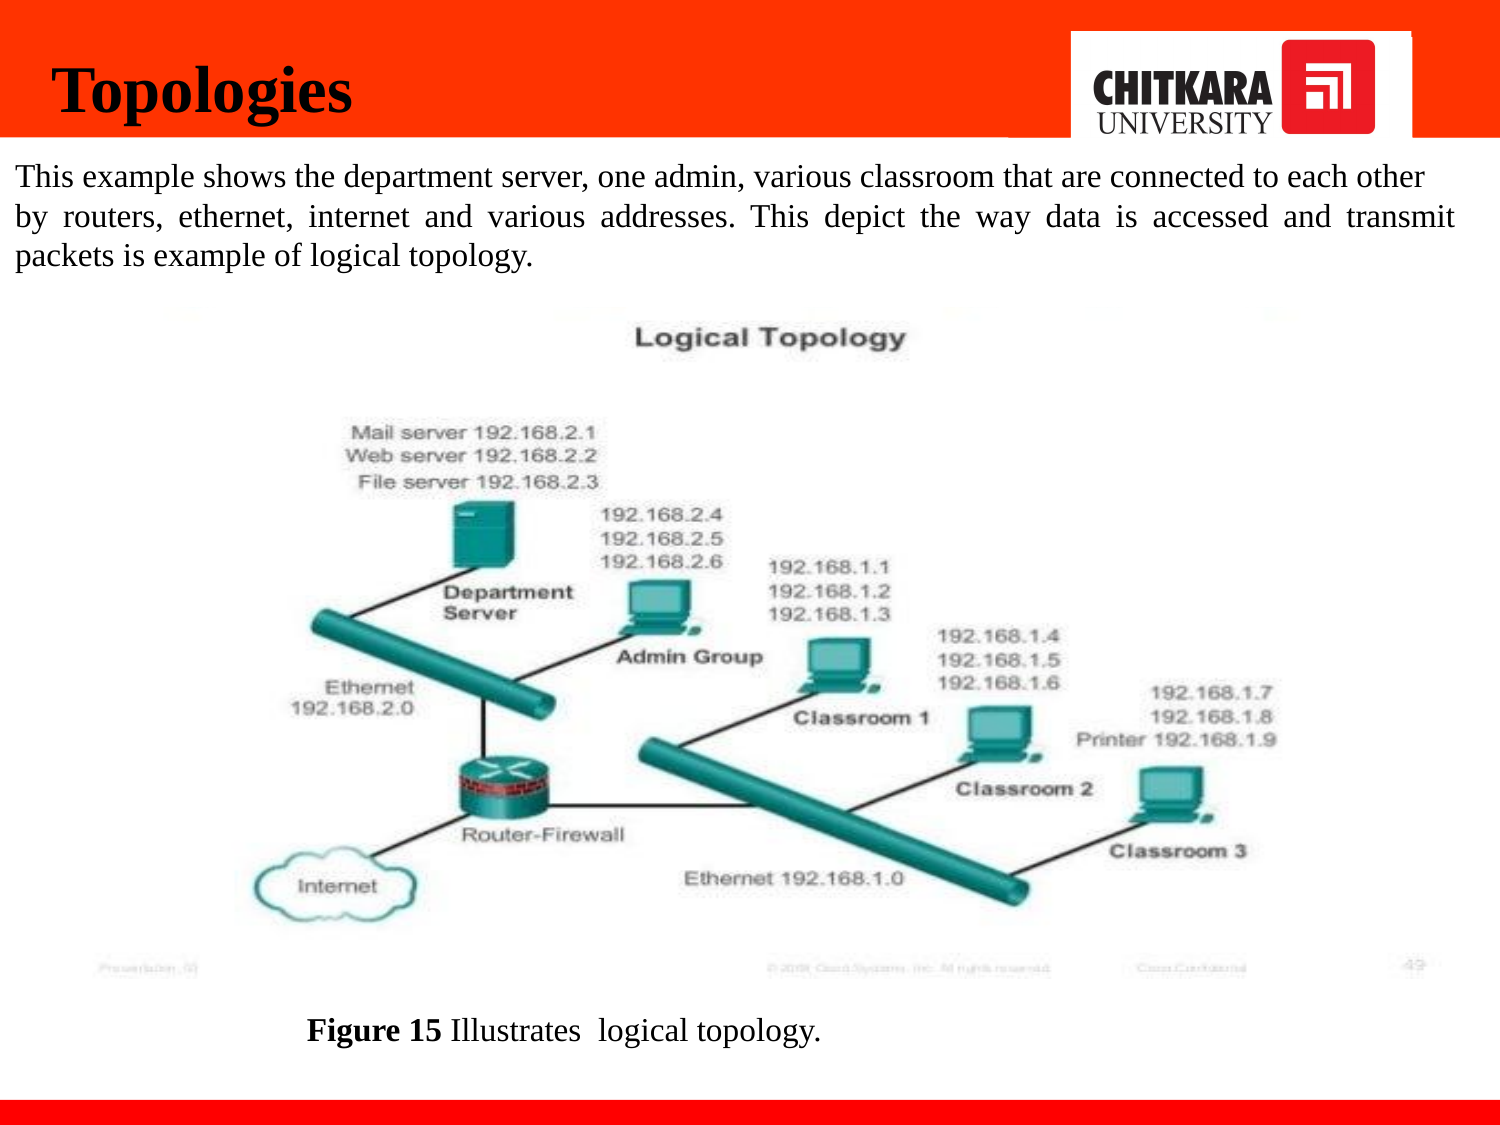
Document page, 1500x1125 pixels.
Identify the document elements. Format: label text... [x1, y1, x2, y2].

text_box Figure 15 Illustrates logical topology. [291, 1000, 1042, 1056]
title Topologies [0, 31, 406, 146]
picture [1074, 37, 1390, 138]
picture [58, 307, 1474, 980]
text_box This example shows the department server, one admin, various classroom that are connected to each other by routers, ethernet, internet and various addresses. This depict the way data is accessed and transmit packets is example of logical topology. [0, 146, 1473, 281]
